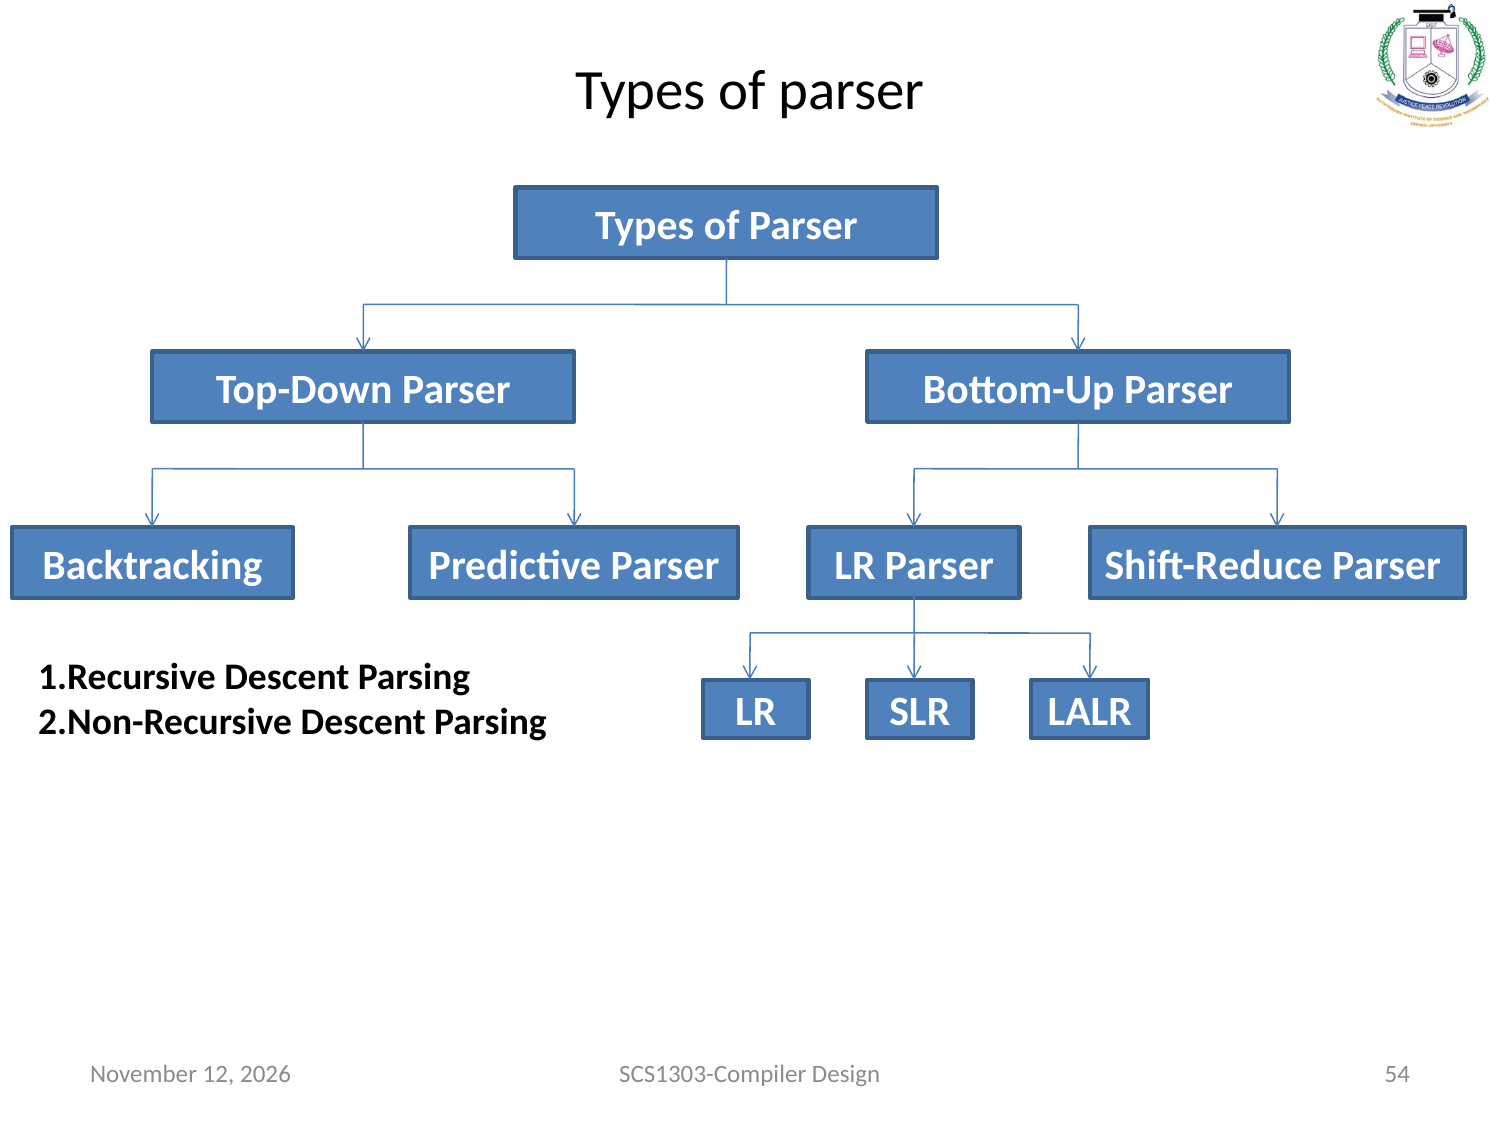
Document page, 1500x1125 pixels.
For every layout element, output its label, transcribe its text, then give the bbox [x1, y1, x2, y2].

text_box Top-Down Parser [150, 349, 576, 424]
text_box Bottom-Up Parser [865, 349, 1291, 424]
text_box 1.Recursive Descent Parsing 2.Non-Recursive Descent Parsing [23, 644, 598, 750]
slide_number 54 [1074, 1042, 1425, 1103]
text_box Predictive Parser [408, 525, 740, 600]
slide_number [75, 1042, 425, 1103]
footer SCS1303-Compiler Design [512, 1042, 988, 1103]
text_box LALR [1029, 678, 1150, 740]
picture [1361, 0, 1500, 129]
text_box Backtracking [10, 525, 295, 600]
text_box Shift-Reduce Parser [1088, 525, 1467, 600]
text_box SLR [865, 678, 975, 740]
text_box LR Parser [806, 525, 1022, 600]
text_box LR [701, 678, 811, 740]
text_box Types of Parser [513, 185, 939, 260]
title Types of parser [75, 45, 1425, 129]
